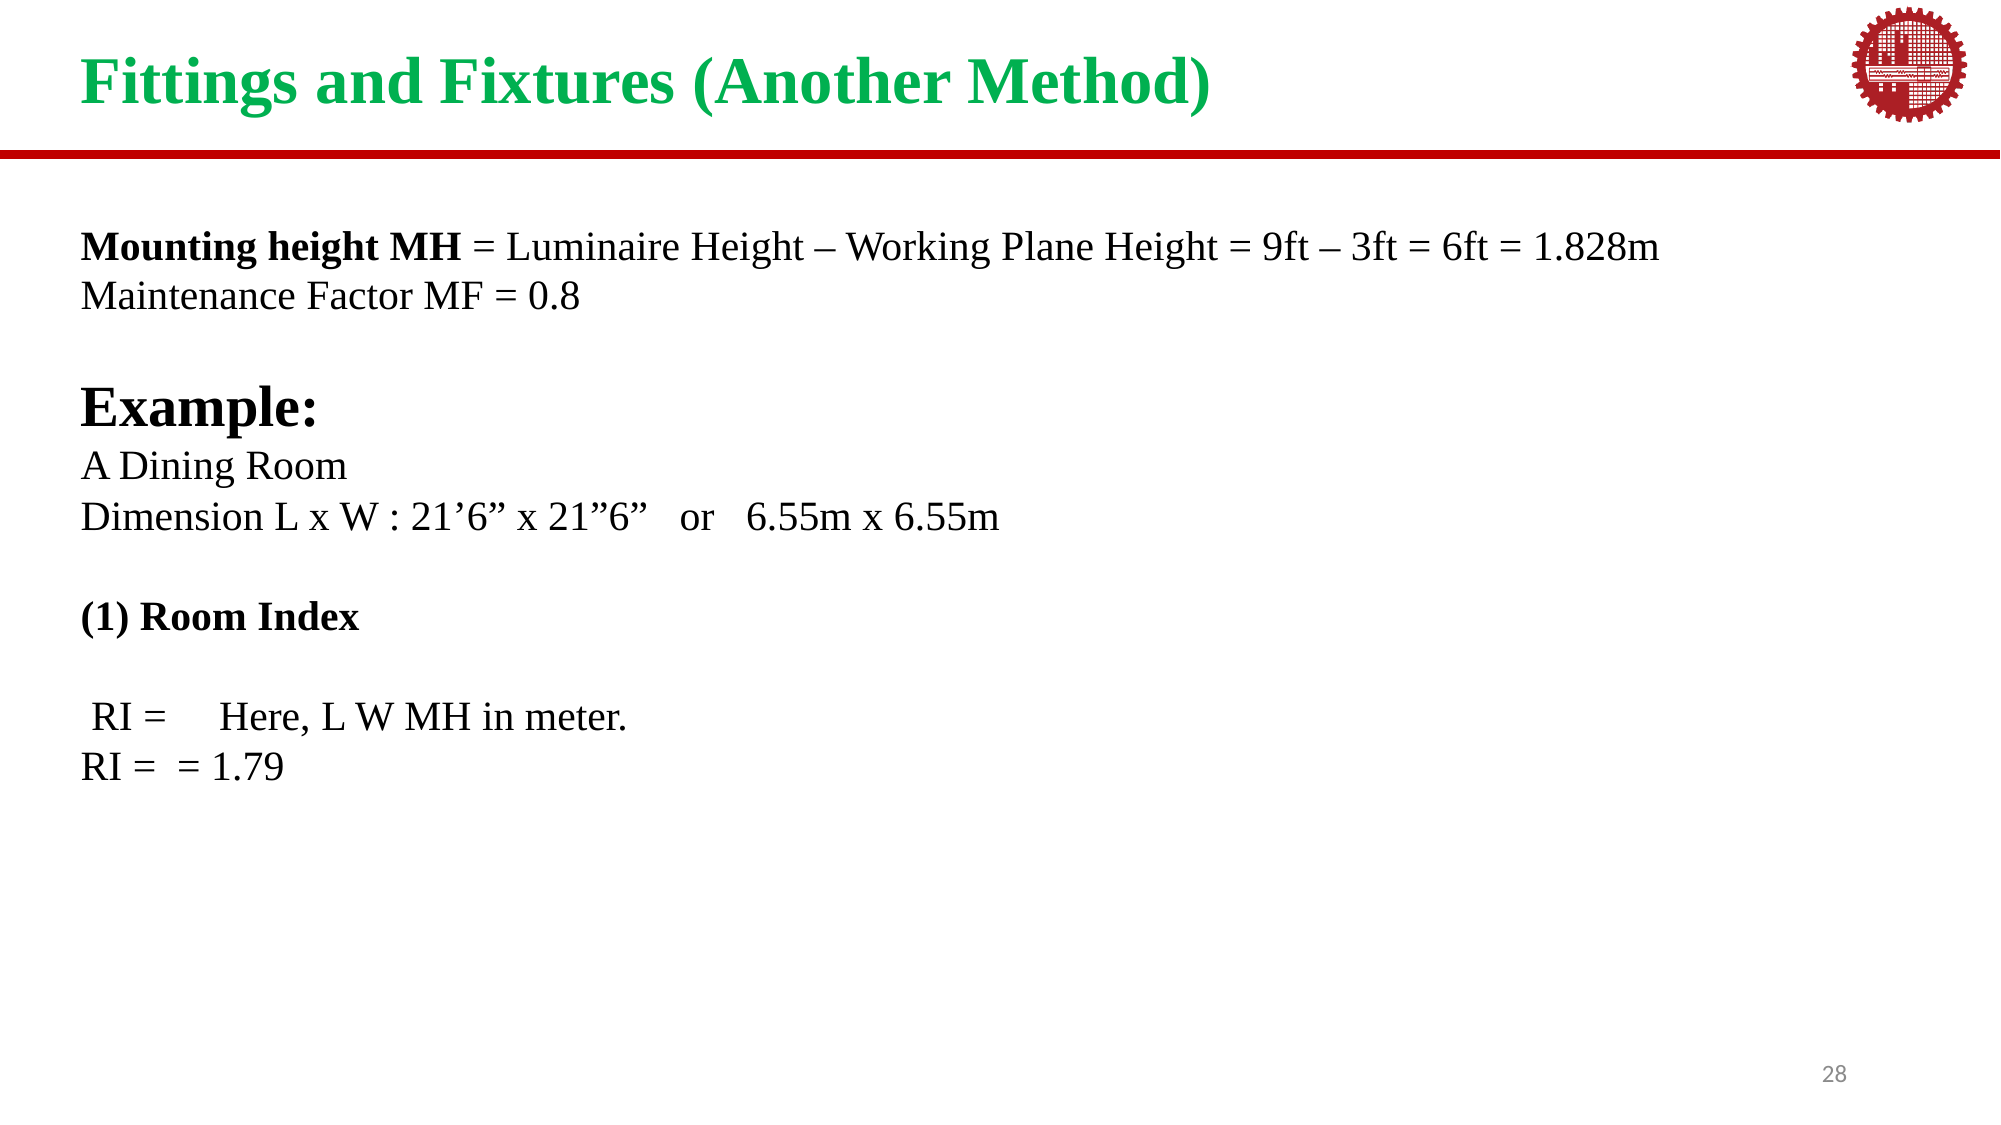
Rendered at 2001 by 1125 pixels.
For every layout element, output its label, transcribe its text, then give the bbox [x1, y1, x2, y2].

slide_number 28 [1412, 1042, 1863, 1103]
picture [1849, 5, 1968, 123]
text_box Fittings and Fixtures (Another Method) [65, 29, 1527, 124]
